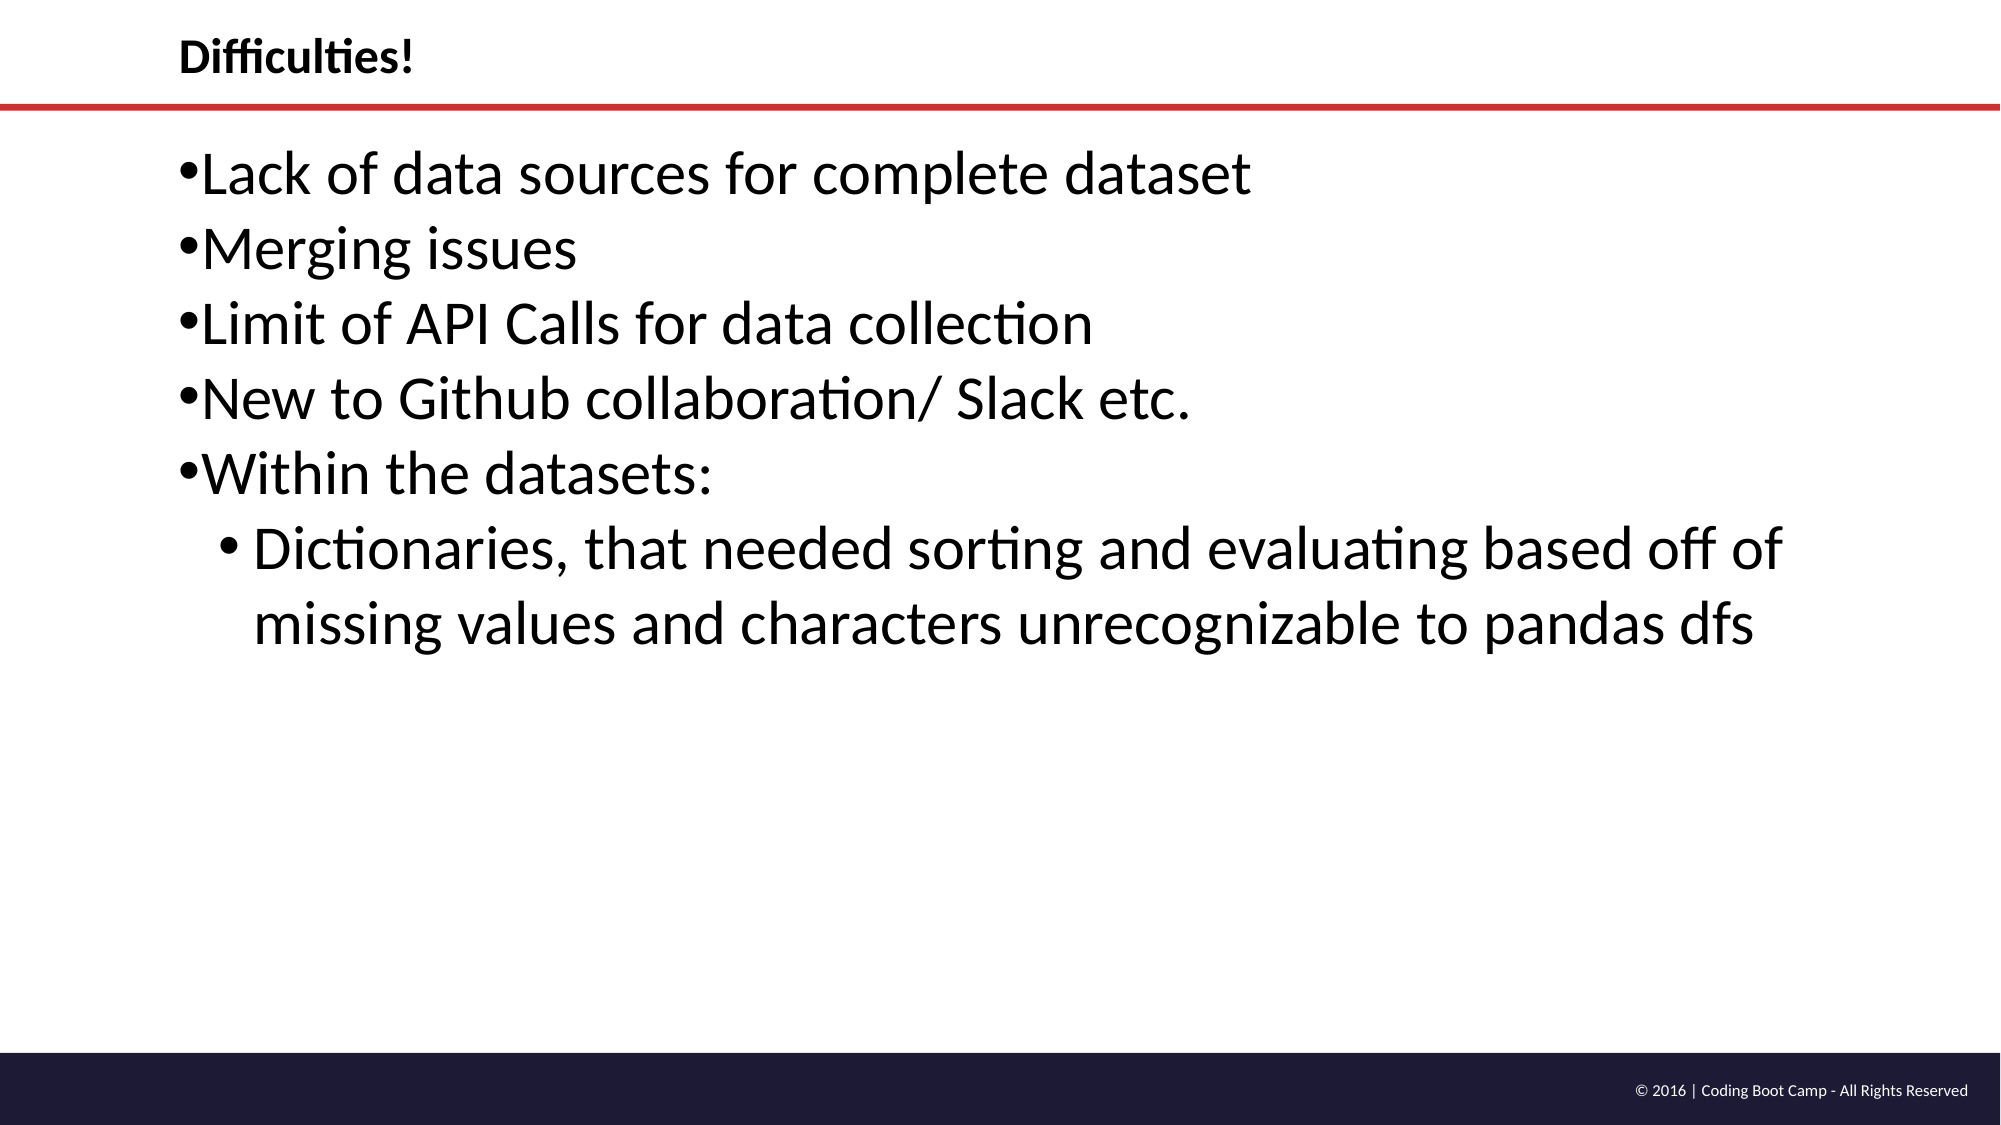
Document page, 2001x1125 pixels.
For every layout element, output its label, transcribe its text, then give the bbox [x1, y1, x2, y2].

text_box Lack of data sources for complete dataset Merging issues Limit of API Calls for data collection New to Github collaboration/ Slack etc. Within the datasets: Dictionaries, that needed sorting and evaluating based off of missing values and characters unrecognizable to pandas dfs [171, 124, 1898, 1039]
text_box Difficulties! [171, 16, 1285, 91]
